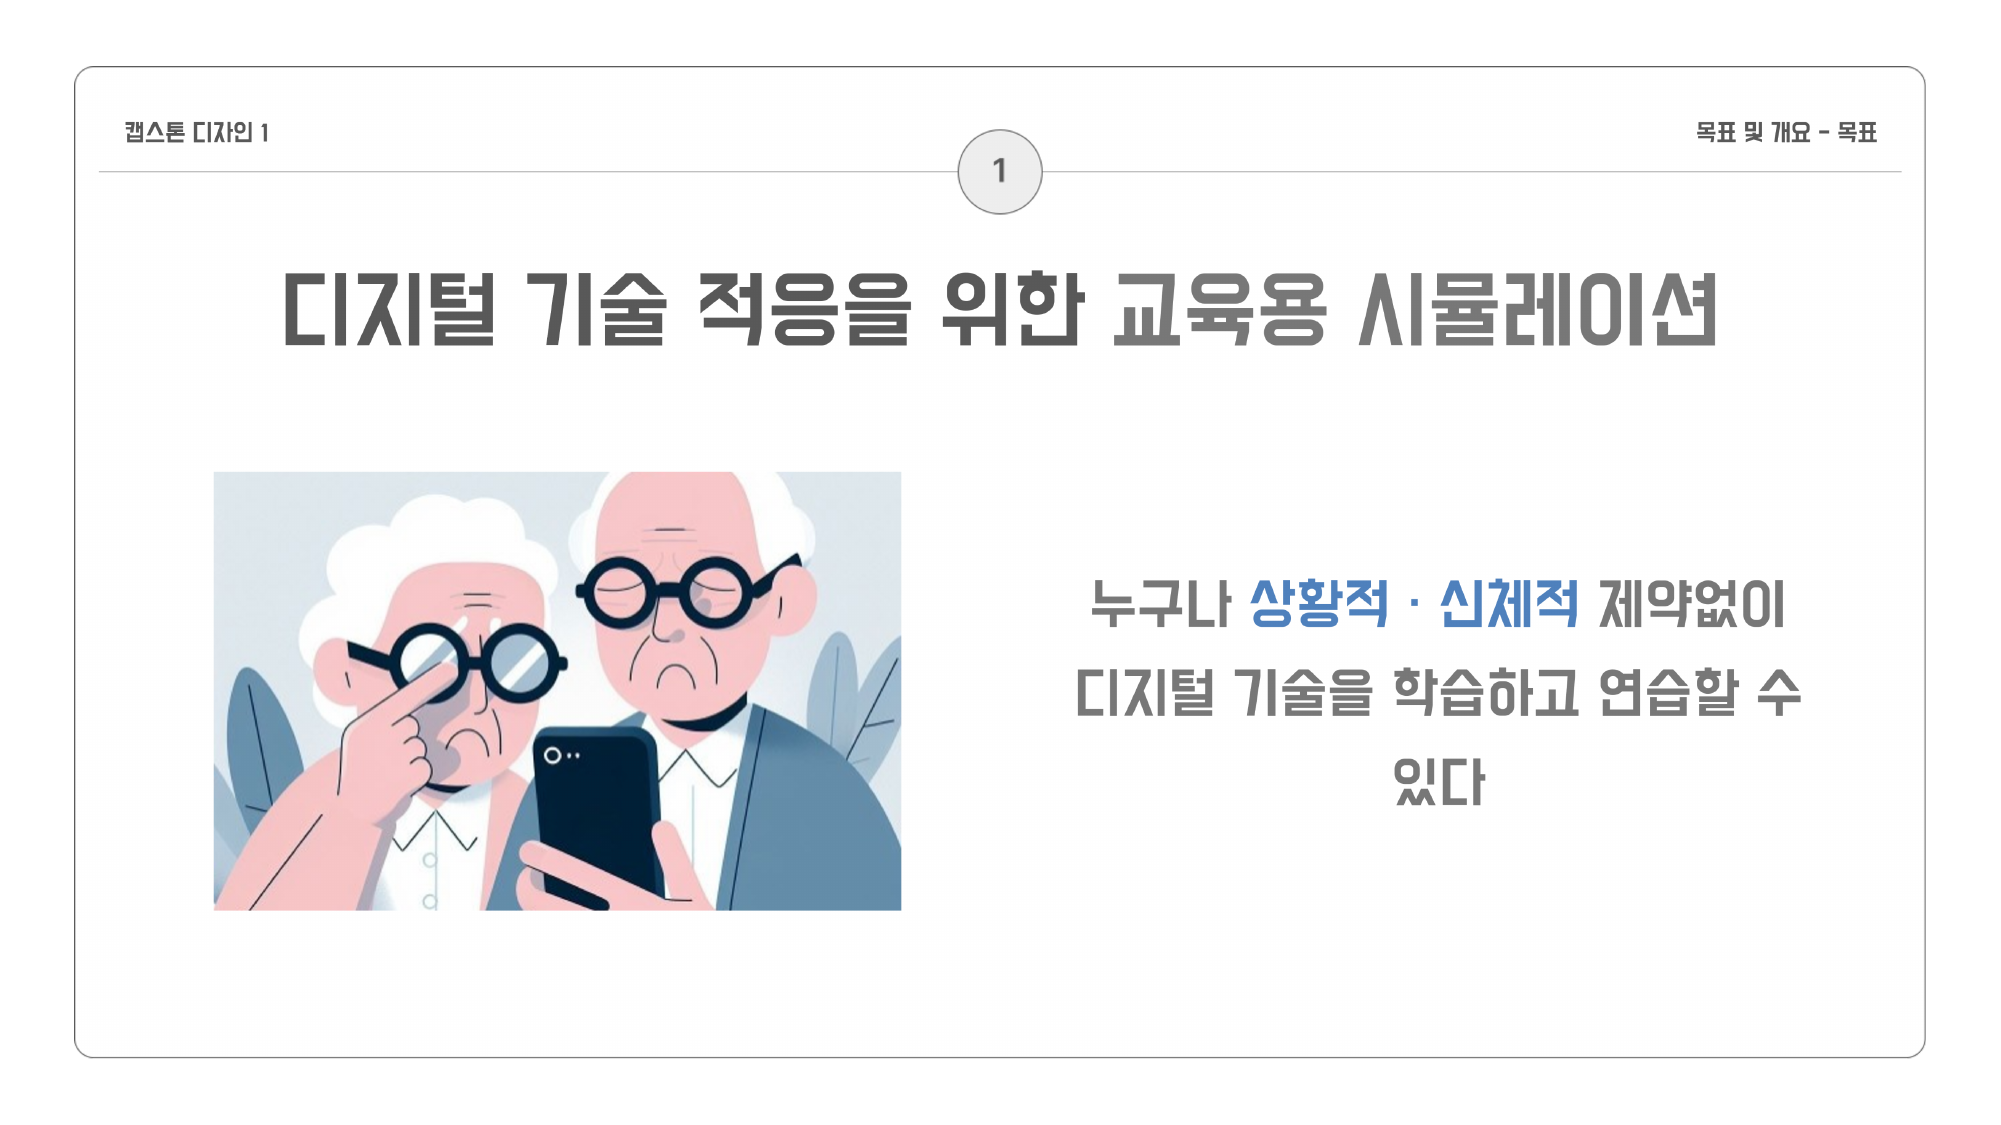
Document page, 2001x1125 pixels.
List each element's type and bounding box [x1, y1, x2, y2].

picture [73, 66, 1926, 1059]
